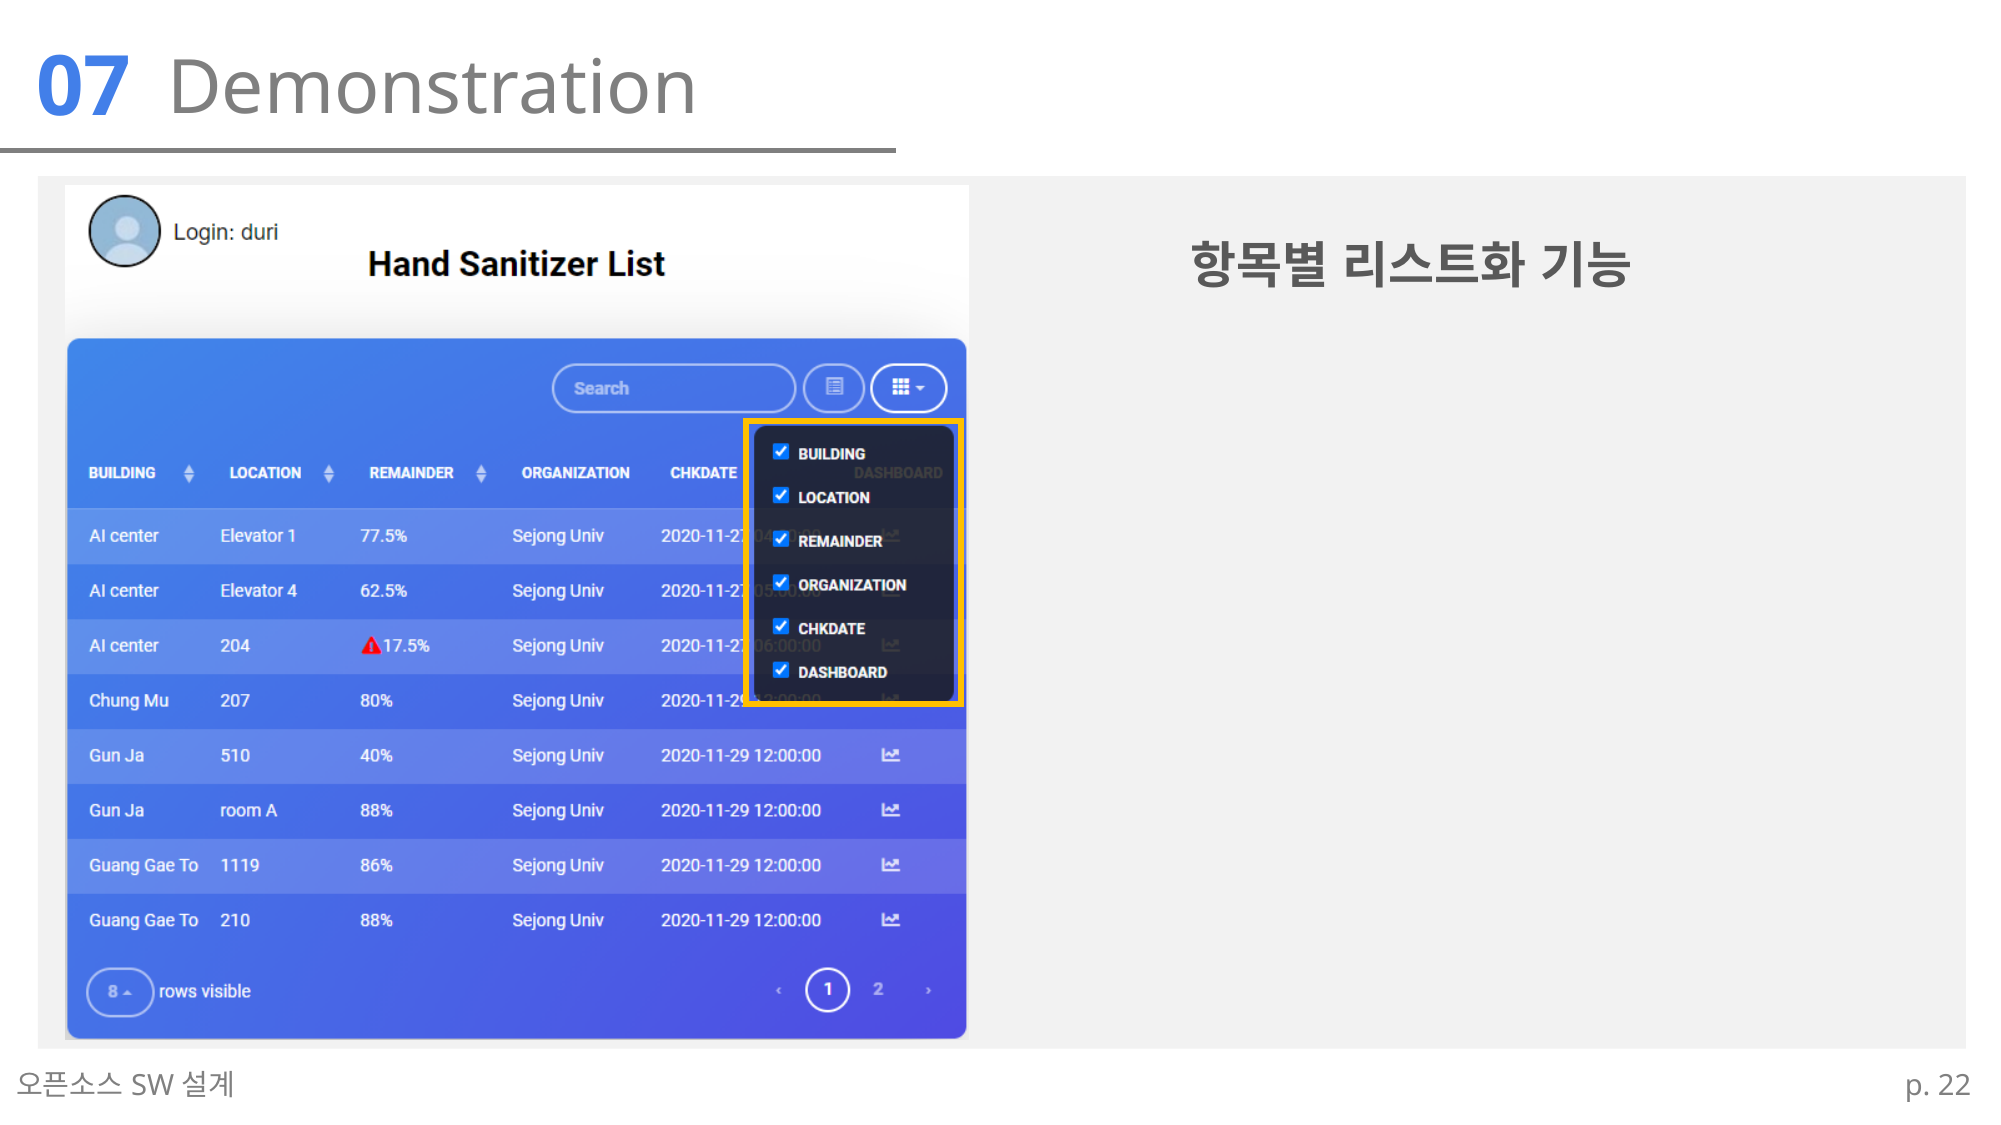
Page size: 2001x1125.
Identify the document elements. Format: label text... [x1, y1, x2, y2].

text_box 07 [21, 24, 151, 140]
text_box Demonstration [151, 14, 882, 148]
text_box 항목별 리스트화 기능 [1175, 225, 1648, 301]
text_box [37, 175, 1967, 1050]
text_box p. 22 [1890, 1058, 1987, 1109]
picture [65, 185, 969, 1040]
text_box 오픈소스SW설계 [1, 1058, 250, 1109]
